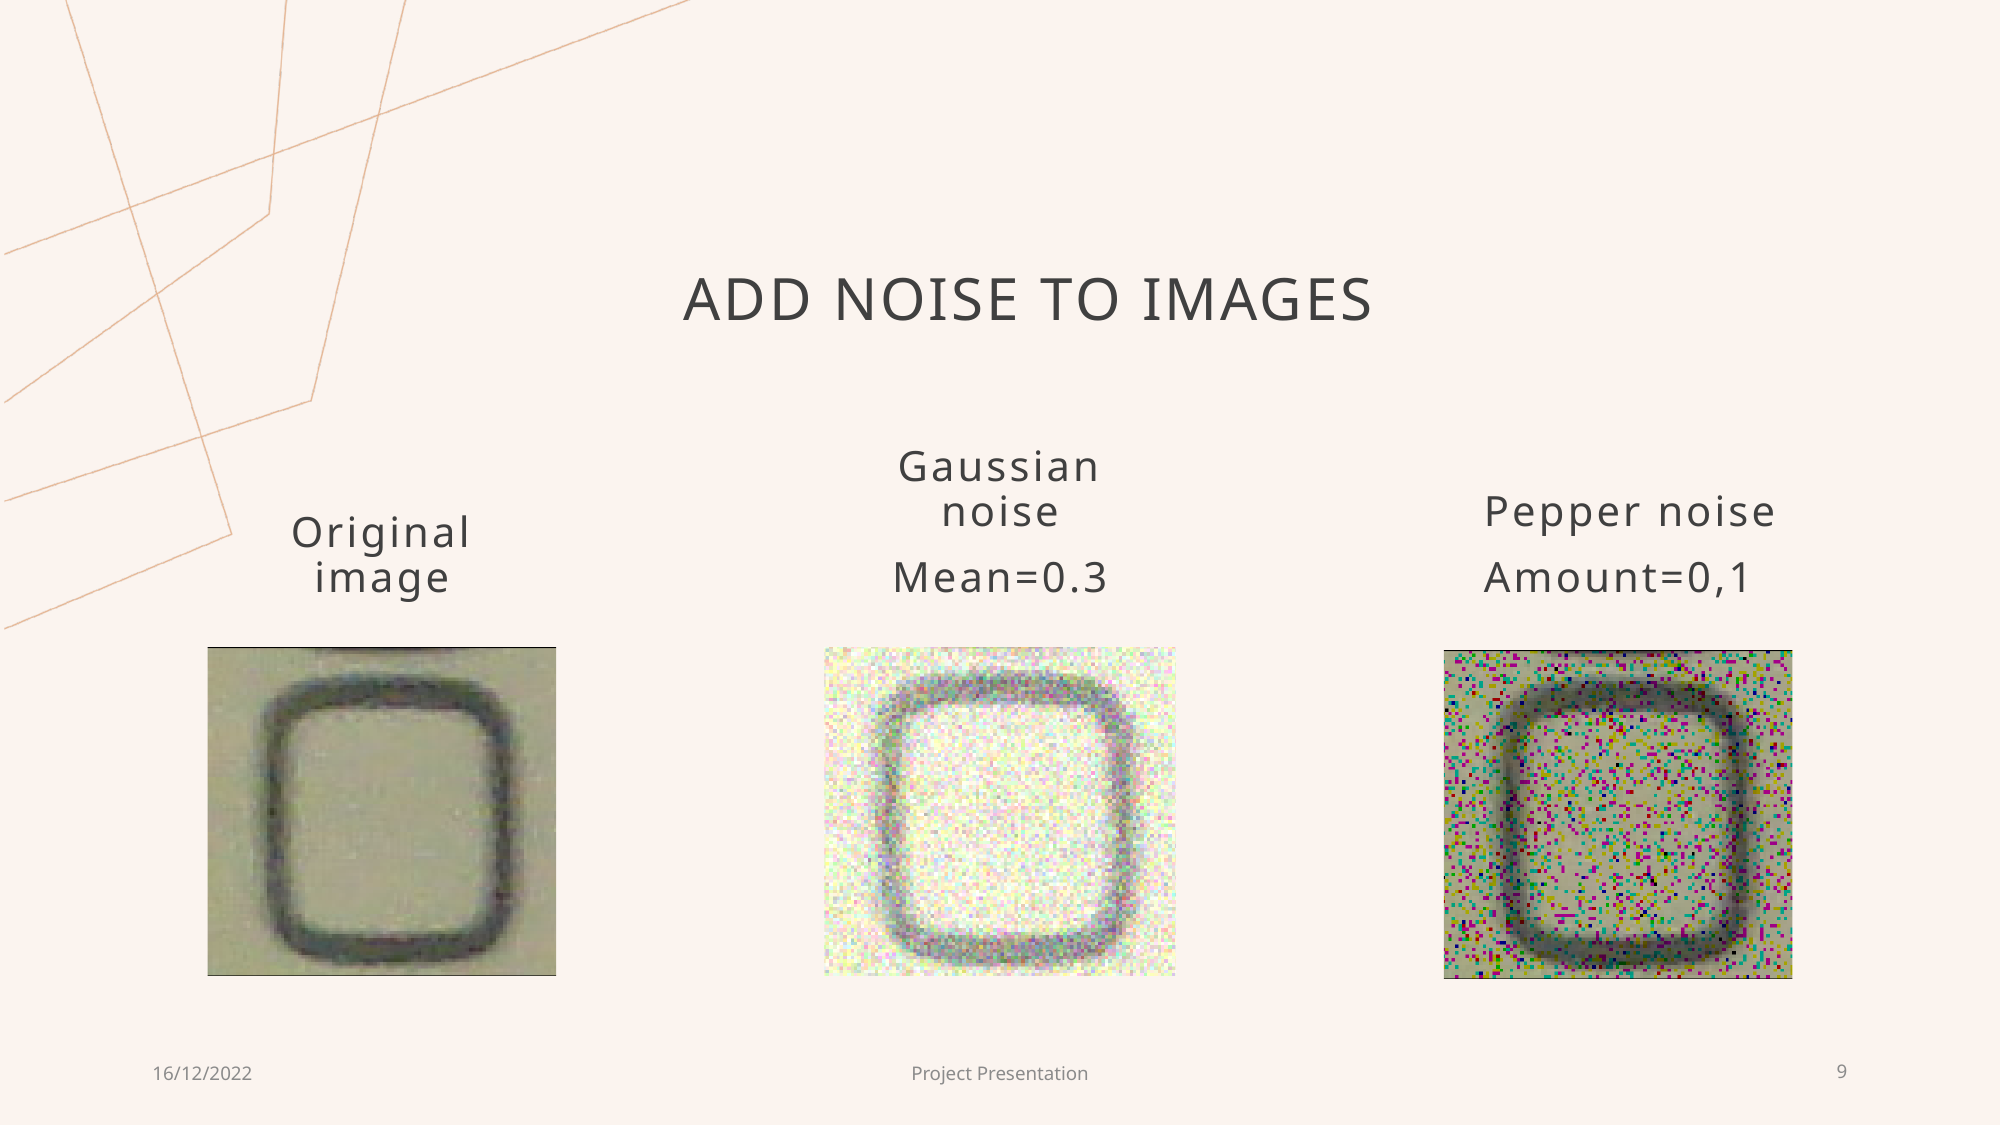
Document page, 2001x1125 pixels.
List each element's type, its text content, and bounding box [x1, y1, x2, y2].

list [824, 647, 1176, 976]
text_box Original image [206, 474, 558, 610]
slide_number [137, 1042, 588, 1103]
slide_number 9 [1412, 1042, 1863, 1103]
list Gaussian noise Mean=0.3 [824, 474, 1176, 610]
title Add noise to images [668, 192, 2000, 411]
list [1443, 650, 1793, 979]
list Pepper noise Amount=0,1 [1468, 474, 2000, 610]
picture [4, 0, 721, 642]
footer Project Presentation [662, 1042, 1338, 1103]
picture [207, 647, 557, 976]
